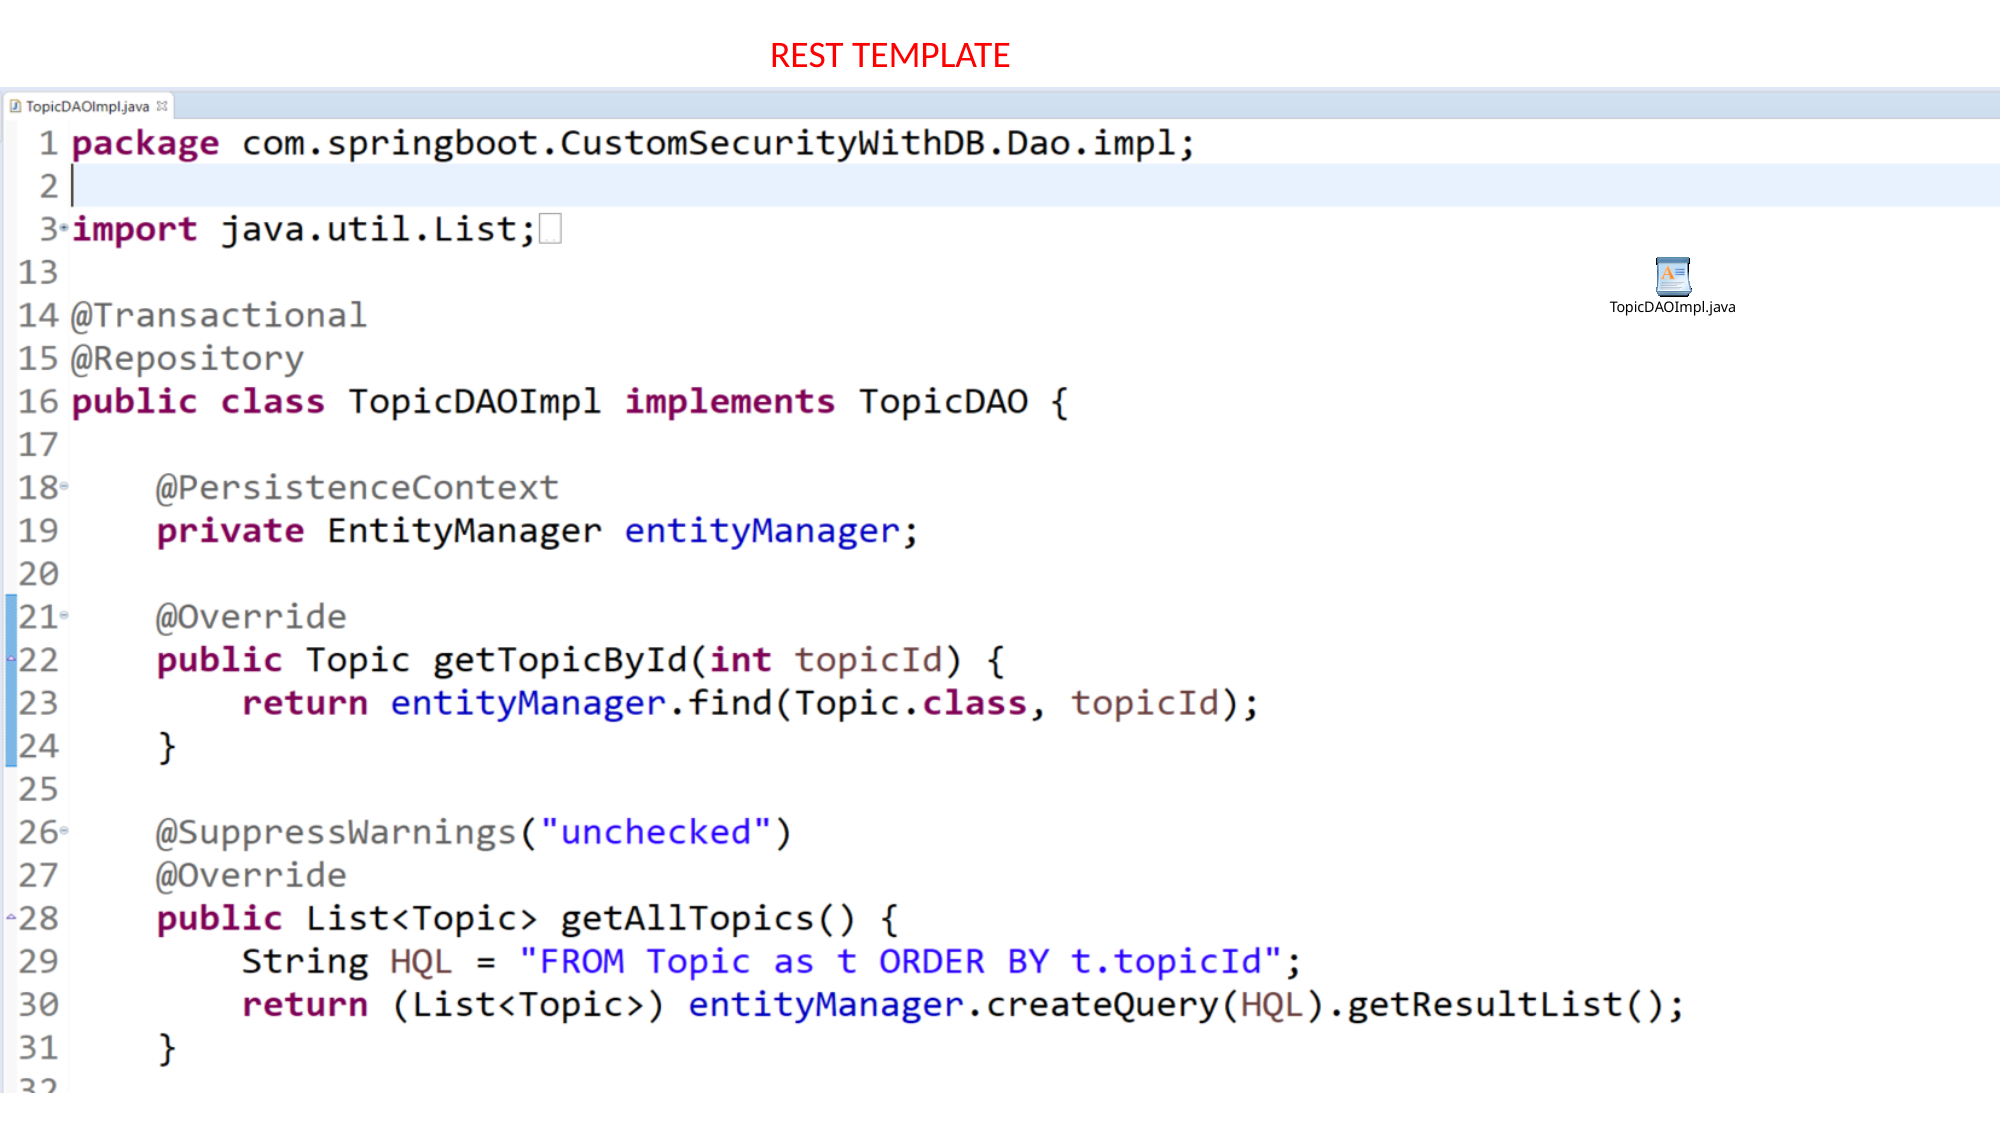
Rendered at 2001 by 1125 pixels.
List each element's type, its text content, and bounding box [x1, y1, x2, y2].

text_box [1596, 257, 1750, 323]
text_box REST TEMPLATE [368, 16, 1413, 87]
picture [0, 87, 2000, 1094]
